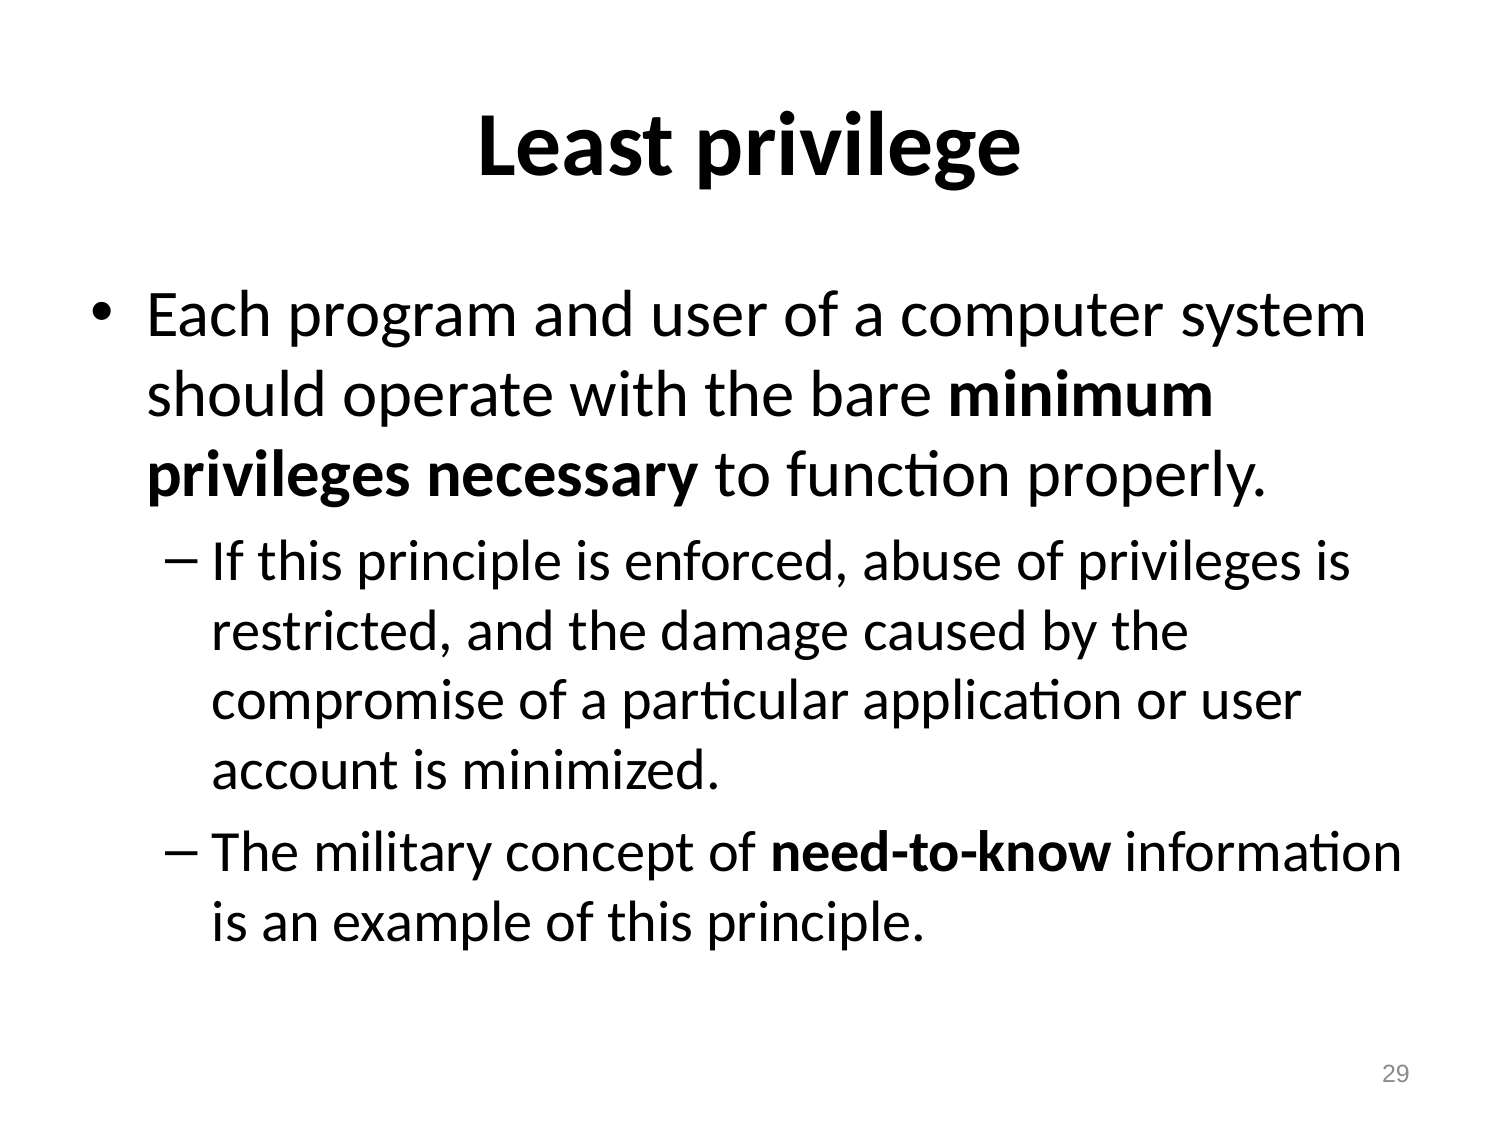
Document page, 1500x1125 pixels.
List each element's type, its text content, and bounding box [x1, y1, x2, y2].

title Least privilege [75, 45, 1425, 233]
list Each program and user of a computer system should operate with the bare minimum privileges necessary to function properly. If this principle is enforced, abuse of privileges is restricted, and the damage caused by the compromise of a particular application or user account is minimized. The military concept of need-to-know information is an example of this principle. [75, 262, 1425, 1005]
slide_number 29 [1074, 1042, 1425, 1103]
